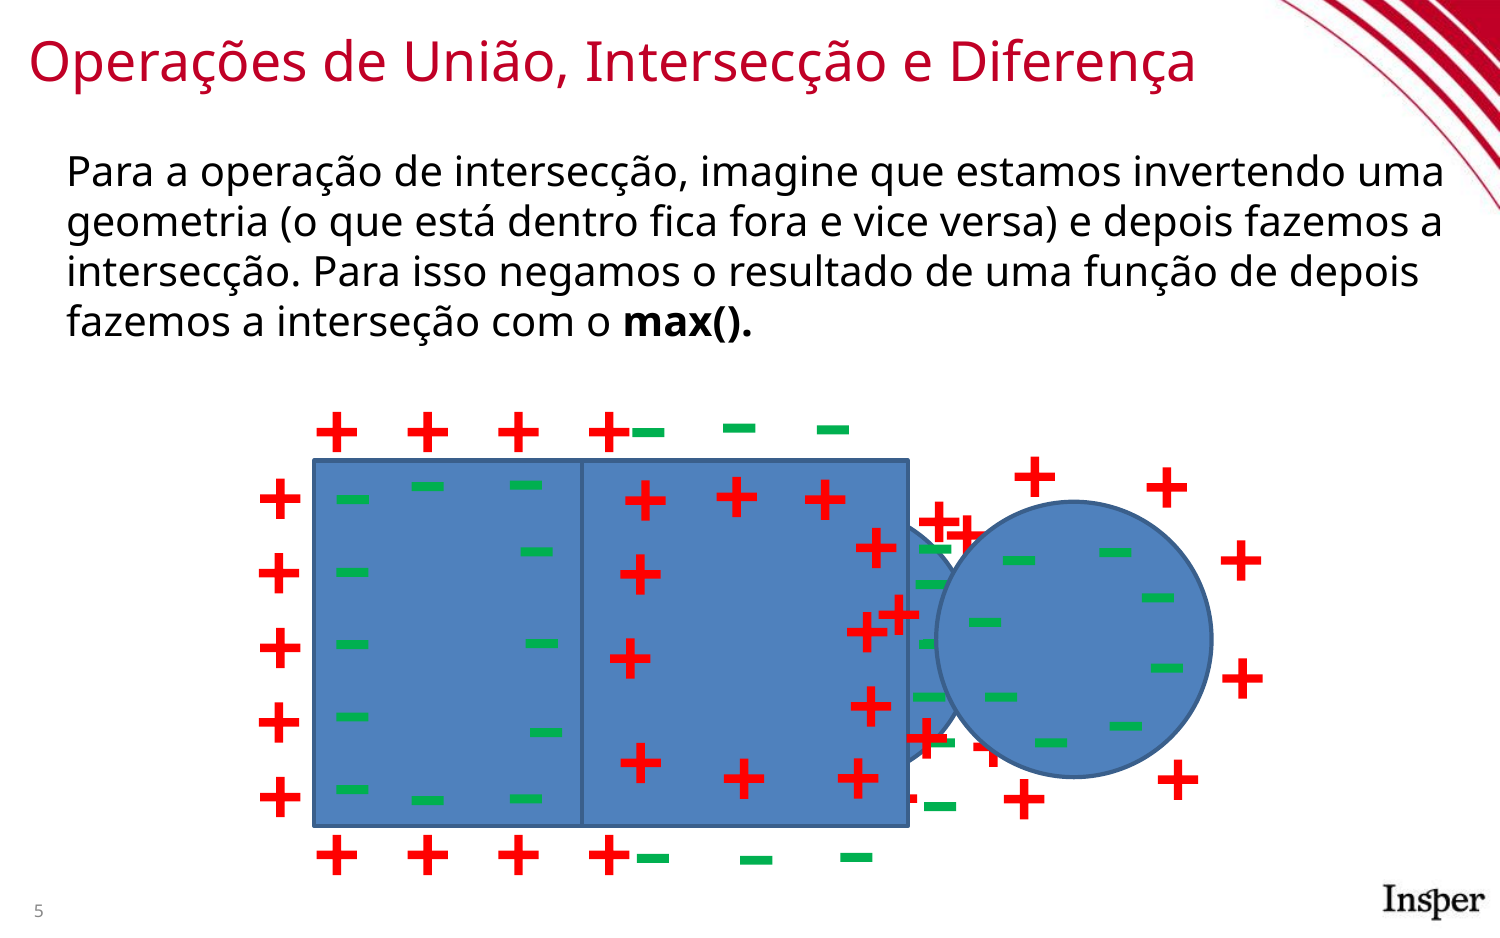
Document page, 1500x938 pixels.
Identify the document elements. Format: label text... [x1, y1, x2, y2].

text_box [878, 456, 1263, 820]
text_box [258, 411, 697, 876]
title Operações de União, Intersecção e Diferença [13, 18, 1397, 104]
list Para a operação de intersecção, imagine que estamos invertendo uma geometria (o que está dentro fica fora e vice versa) e depois fazemos a intersecção. Para isso negamos o resultado de uma função de depois fazemos a interseção com o max(). [13, 137, 1461, 876]
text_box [520, 423, 957, 865]
picture [249, 0, 1500, 938]
slide_number 5 [0, 887, 78, 938]
